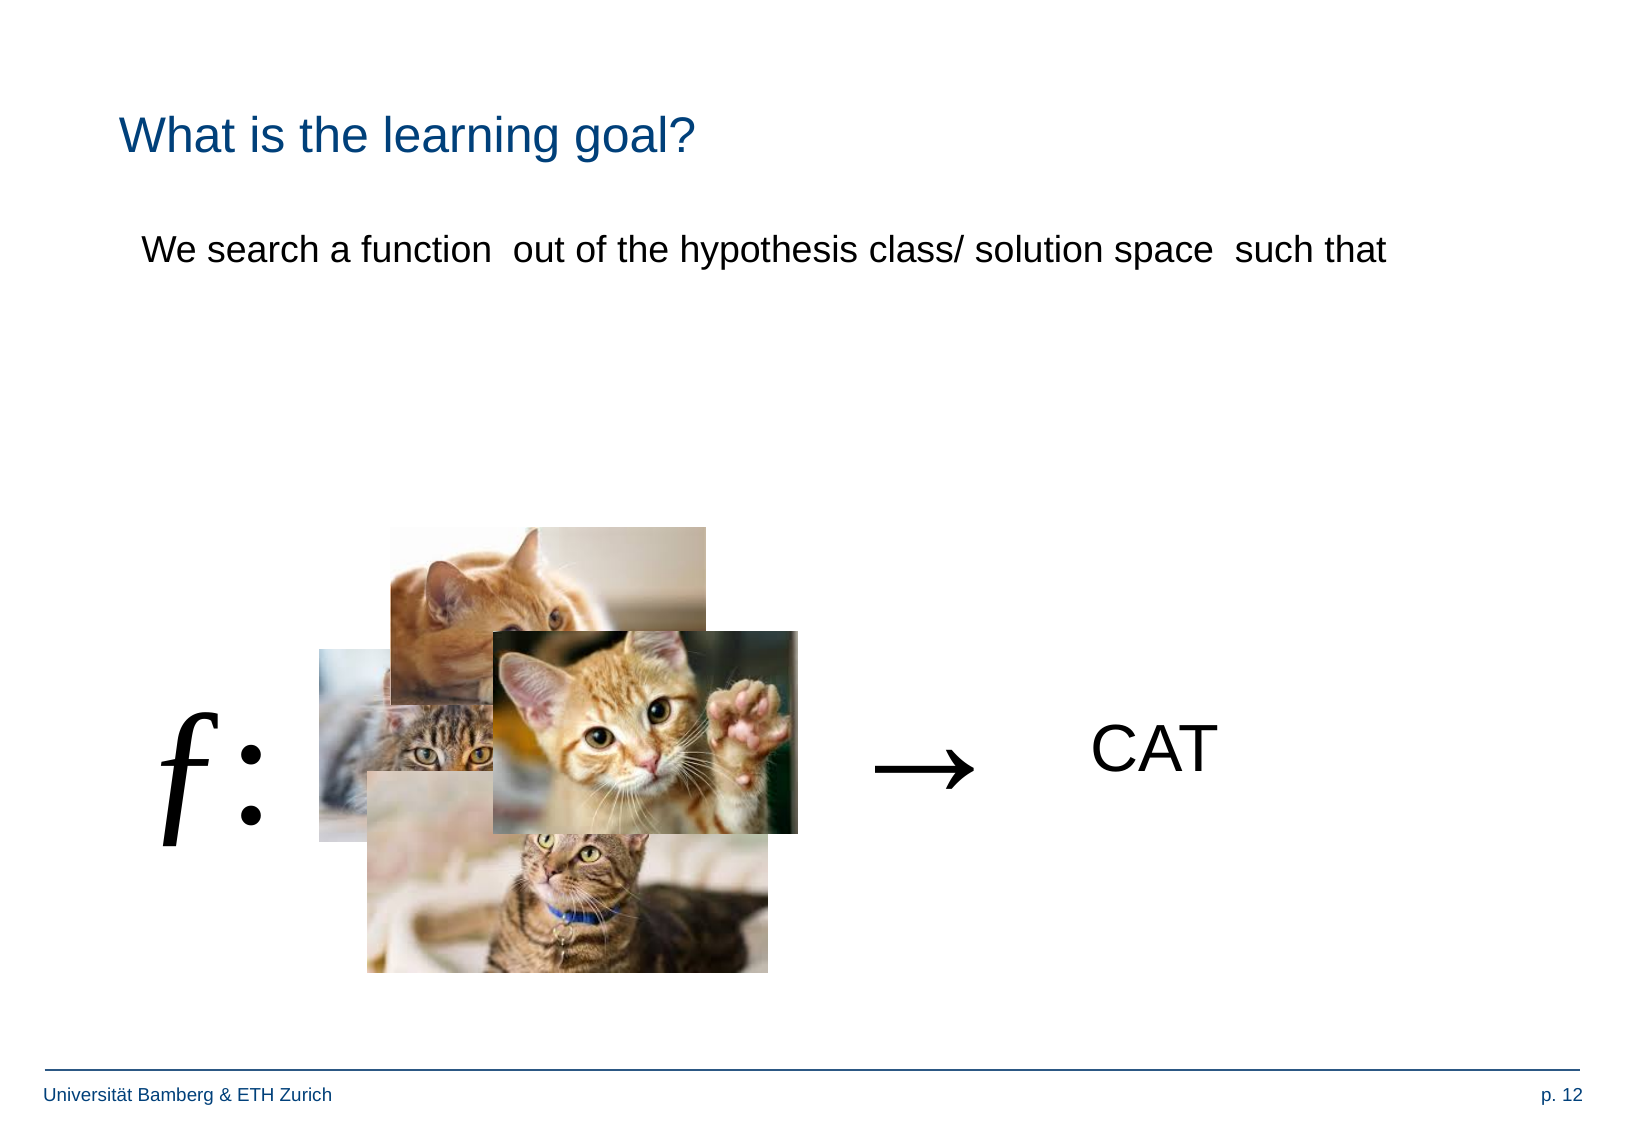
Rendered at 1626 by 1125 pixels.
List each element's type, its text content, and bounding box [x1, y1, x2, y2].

picture [493, 631, 798, 834]
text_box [130, 526, 1336, 973]
title What is the learning goal? [103, 44, 1415, 220]
